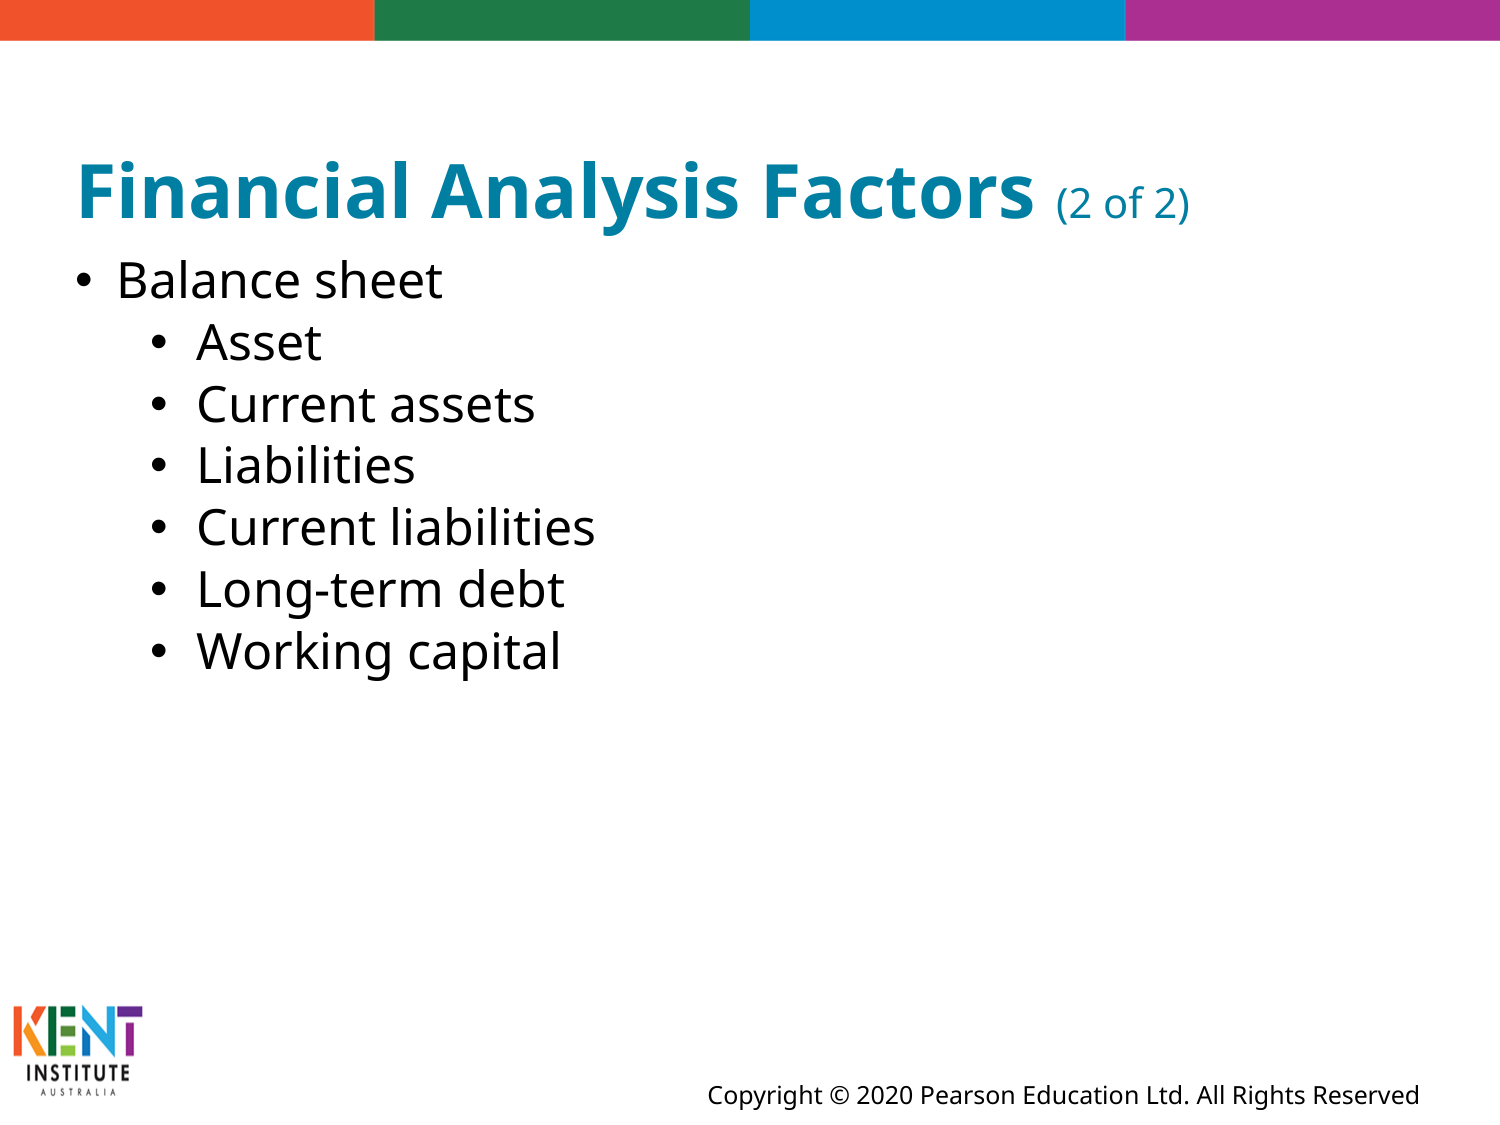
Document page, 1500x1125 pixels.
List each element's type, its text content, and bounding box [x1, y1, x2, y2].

picture [1125, 0, 1500, 41]
picture [0, 988, 156, 1114]
title Financial Analysis Factors (2 of 2) [75, 53, 1425, 234]
picture [0, 0, 749, 41]
list Balance sheet Asset Current assets Liabilities Current liabilities Long-term debt Working capital [75, 255, 1425, 983]
